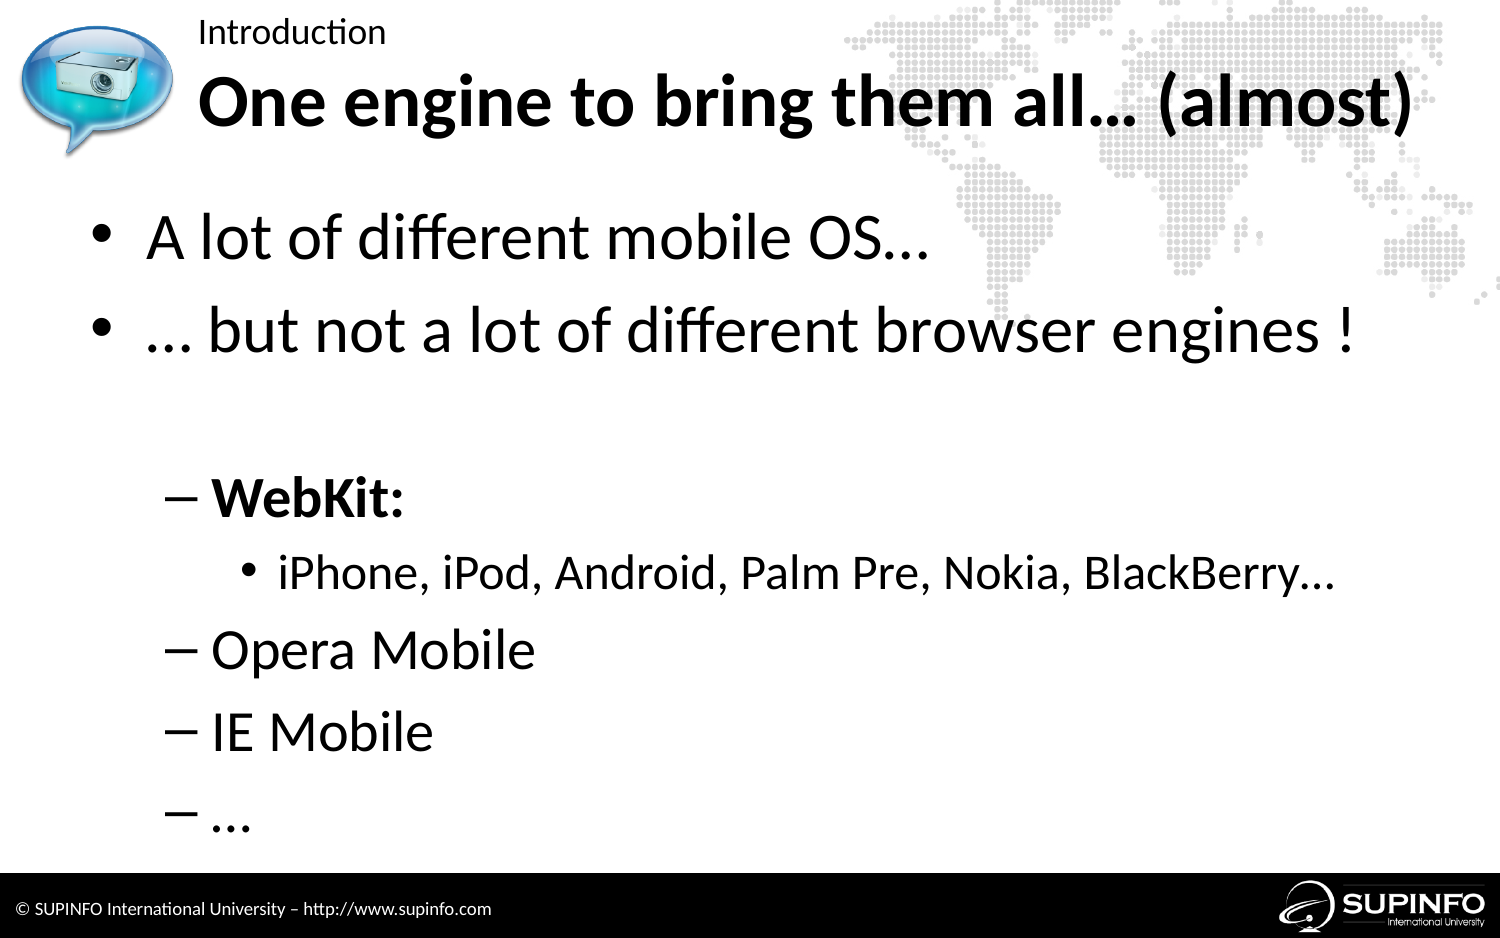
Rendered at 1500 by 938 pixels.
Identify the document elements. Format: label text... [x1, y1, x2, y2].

picture [844, 0, 1500, 327]
list A lot of different mobile OS… … but not a lot of different browser engines ! WebKit: iPhone, iPod, Android, Palm Pre, Nokia, BlackBerry… Opera Mobile IE Mobile … [74, 184, 1460, 880]
text_box Introduction [183, 0, 1459, 56]
picture [1269, 870, 1494, 938]
picture [17, 19, 179, 162]
text_box One engine to bring them all… (almost) [183, 56, 1459, 138]
